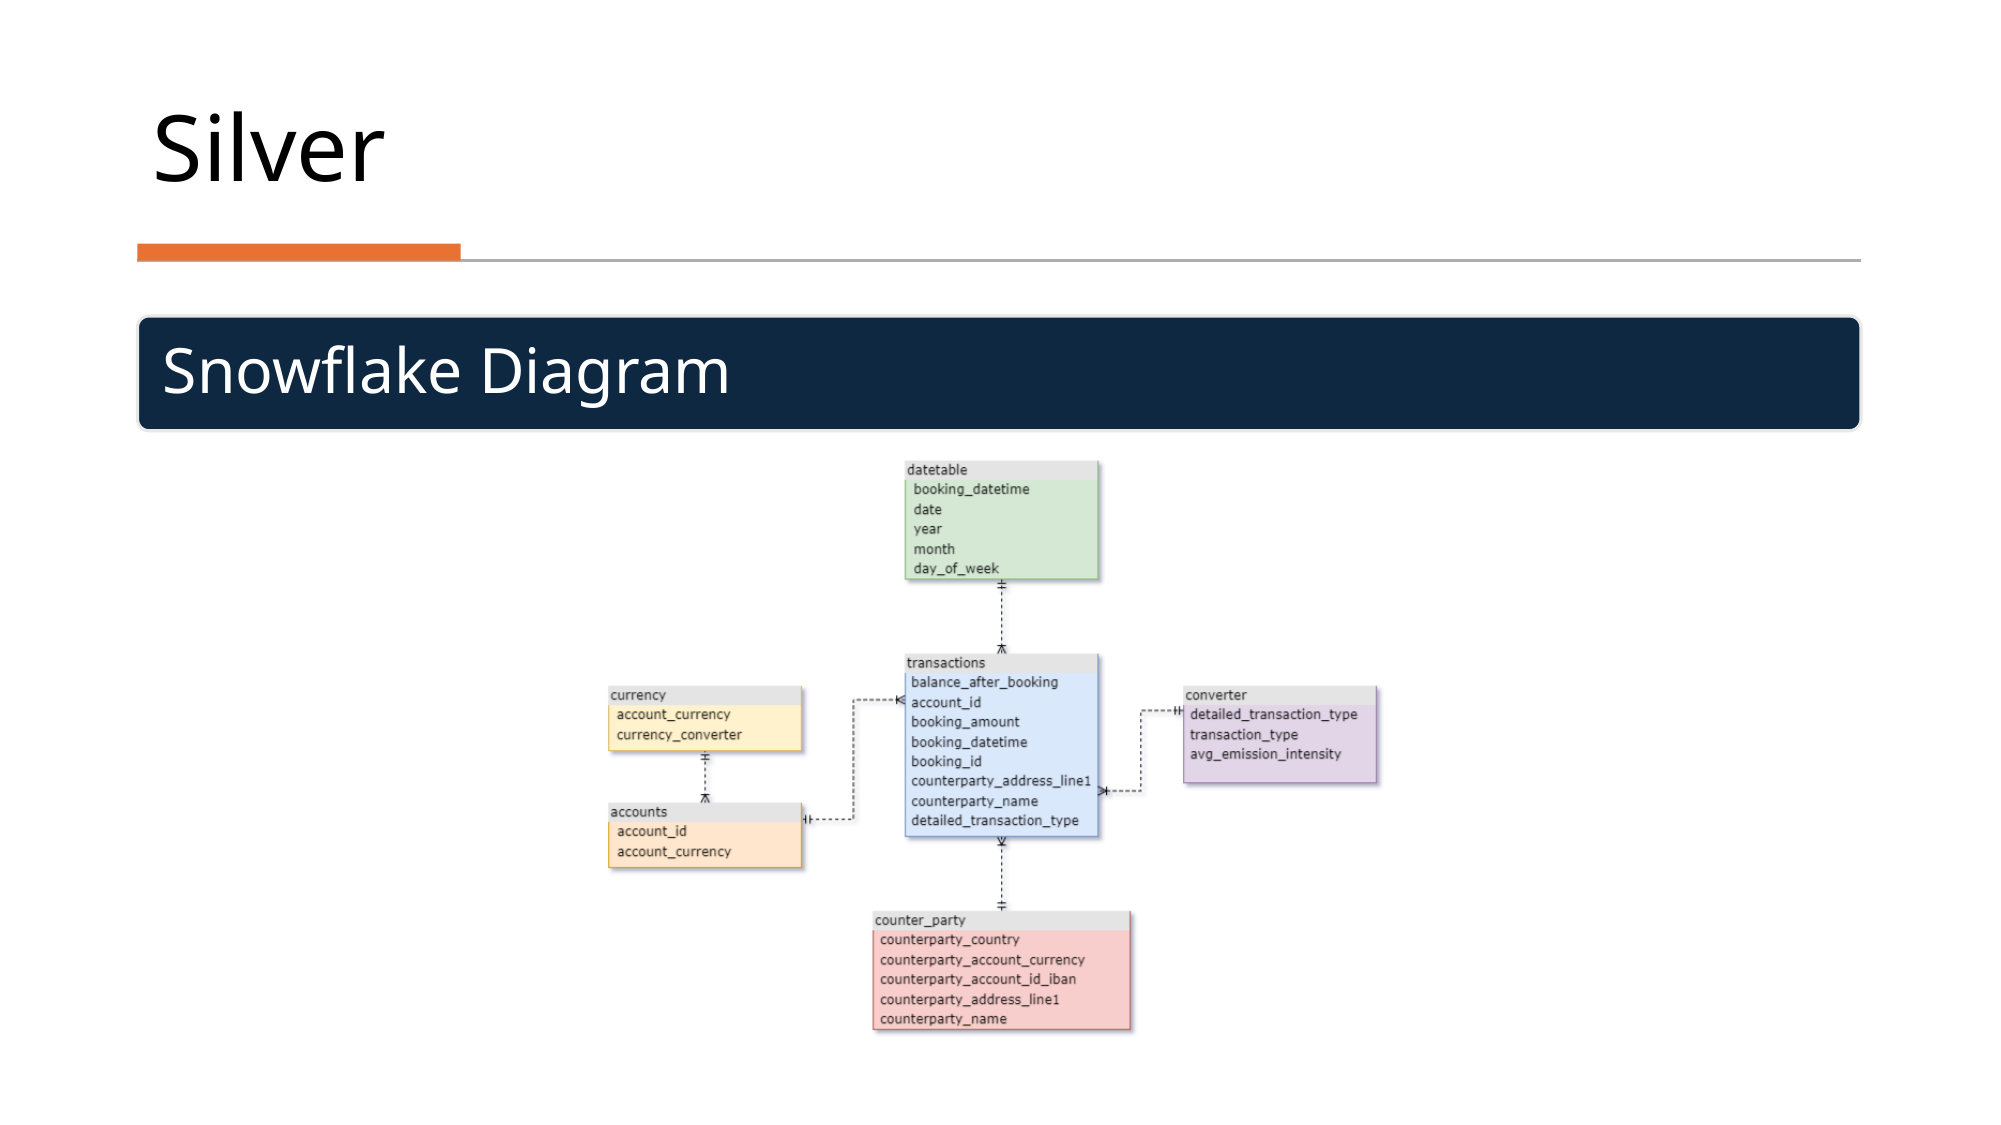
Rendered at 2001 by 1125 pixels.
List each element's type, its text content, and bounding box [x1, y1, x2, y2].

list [136, 315, 1862, 547]
title Silver [138, 41, 1862, 209]
text_box [136, 242, 462, 260]
picture [499, 437, 1501, 1092]
